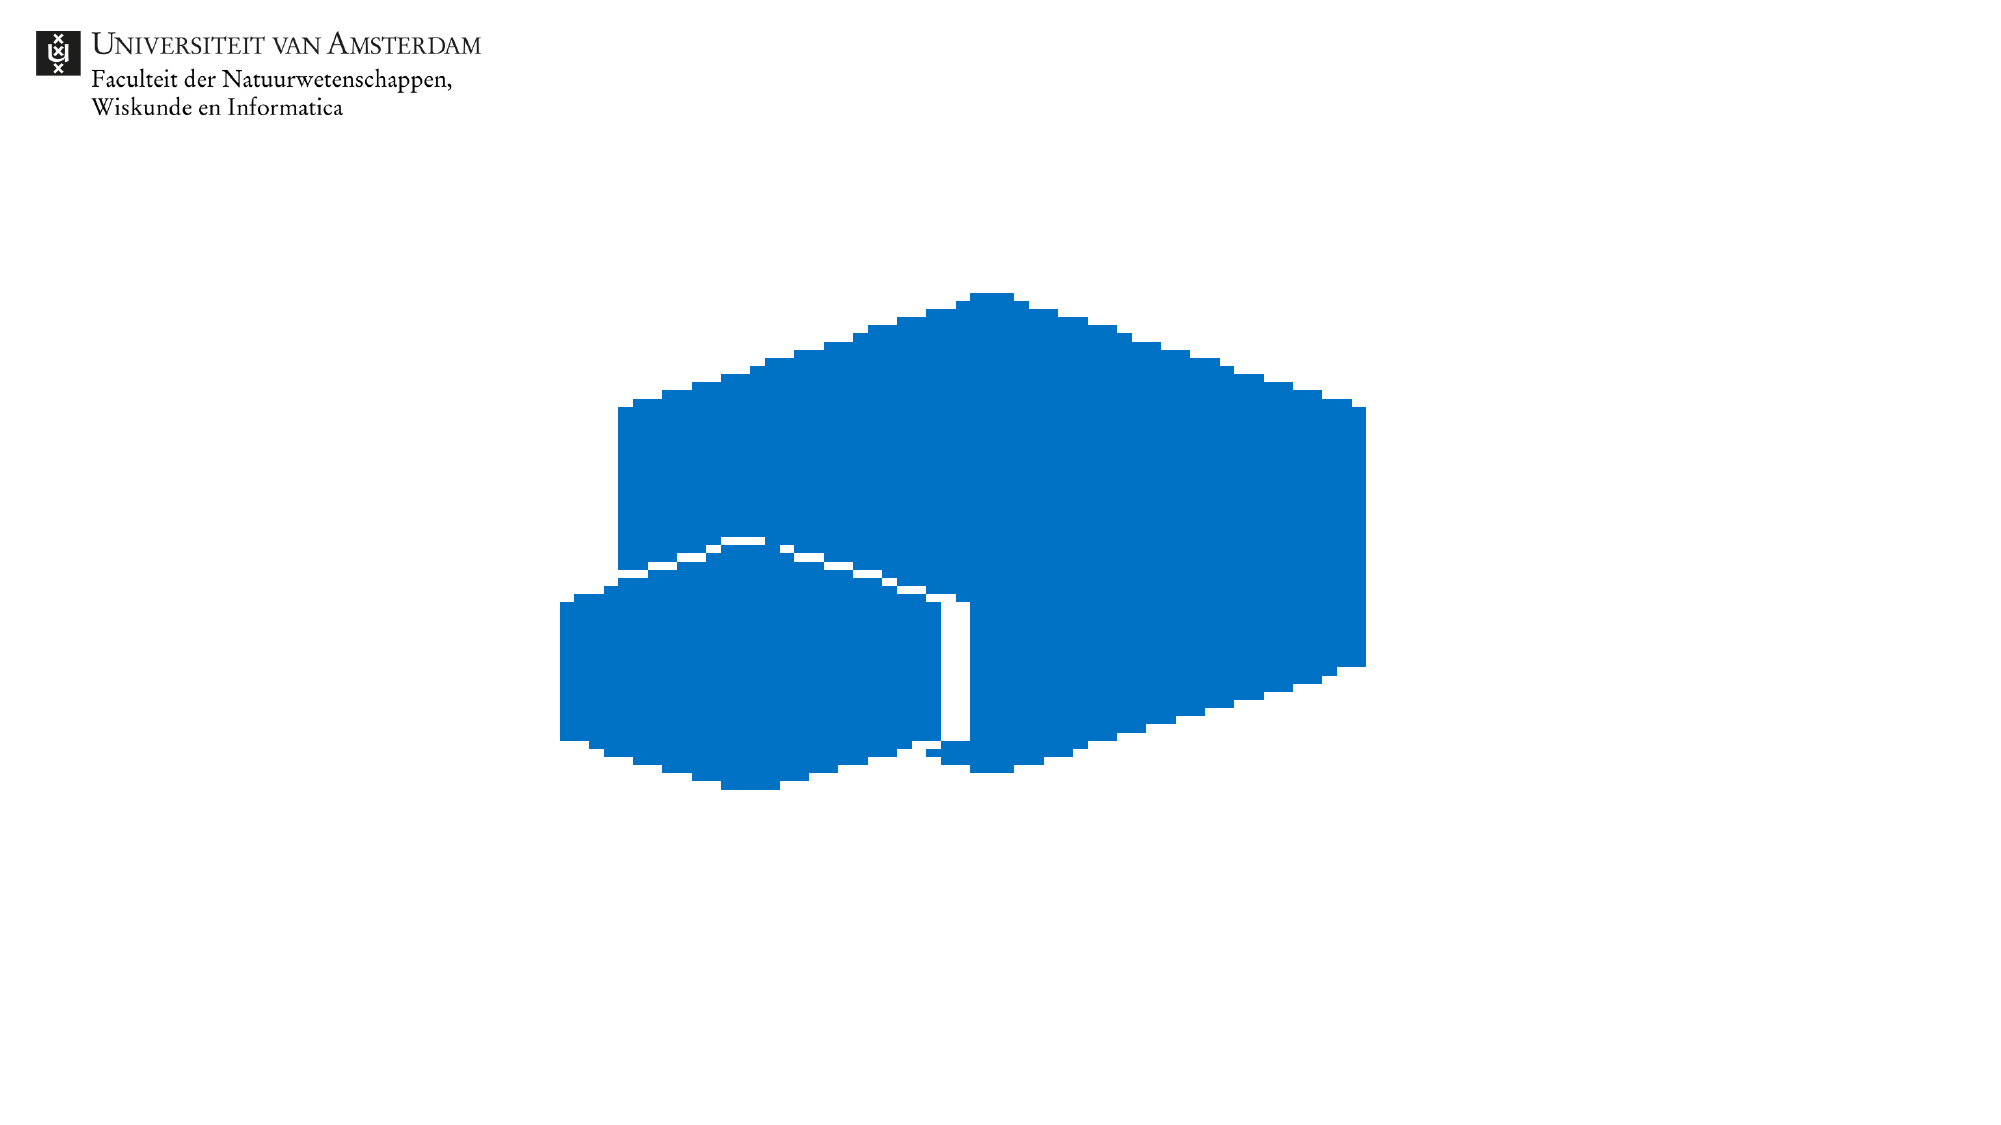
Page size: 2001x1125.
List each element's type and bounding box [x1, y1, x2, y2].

picture [296, 171, 1704, 953]
picture [36, 31, 481, 121]
